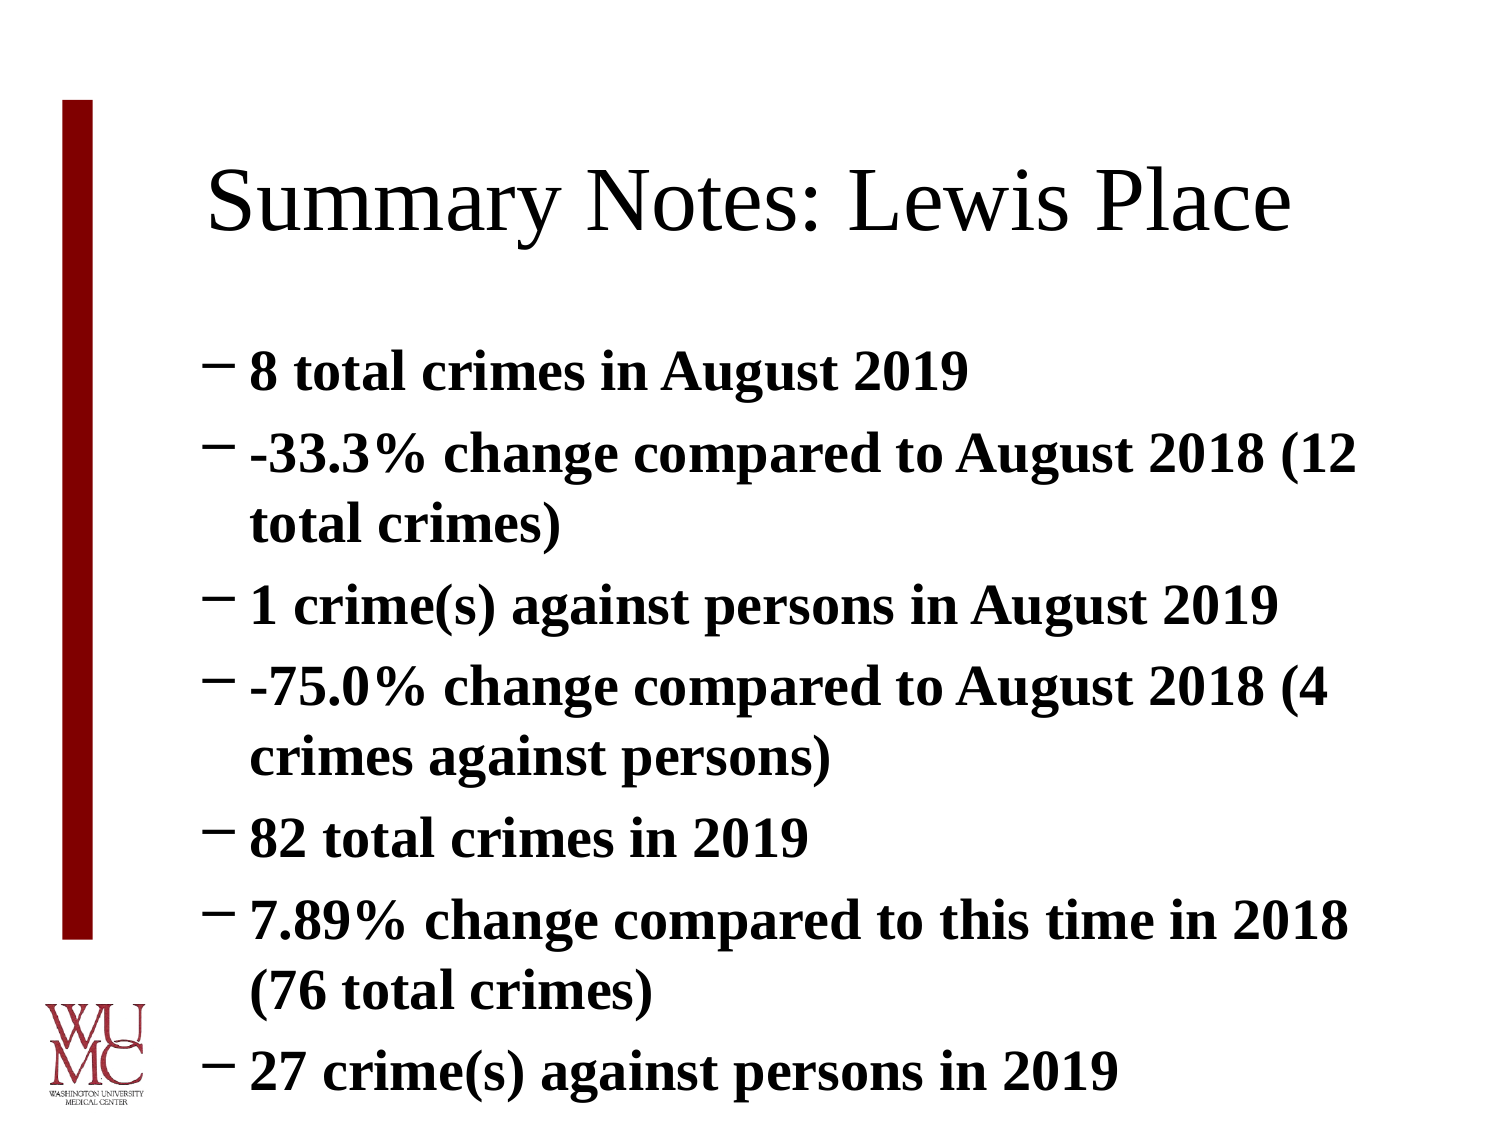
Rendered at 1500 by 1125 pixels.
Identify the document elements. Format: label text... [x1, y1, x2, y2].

list 8 total crimes in August 2019 -33.3% change compared to August 2018 (12 total crimes) 1 crime(s) against persons in August 2019 -75.0% change compared to August 2018 (4 crimes against persons) 82 total crimes in 2019 7.89% change compared to this time in 2018 (76 total crimes) 27 crime(s) against persons in 2019 -18.2% change compared to this time in 2018 (33 crimes against persons) [112, 324, 1388, 1001]
picture [41, 996, 156, 1113]
title Summary Notes: Lewis Place [112, 99, 1388, 288]
